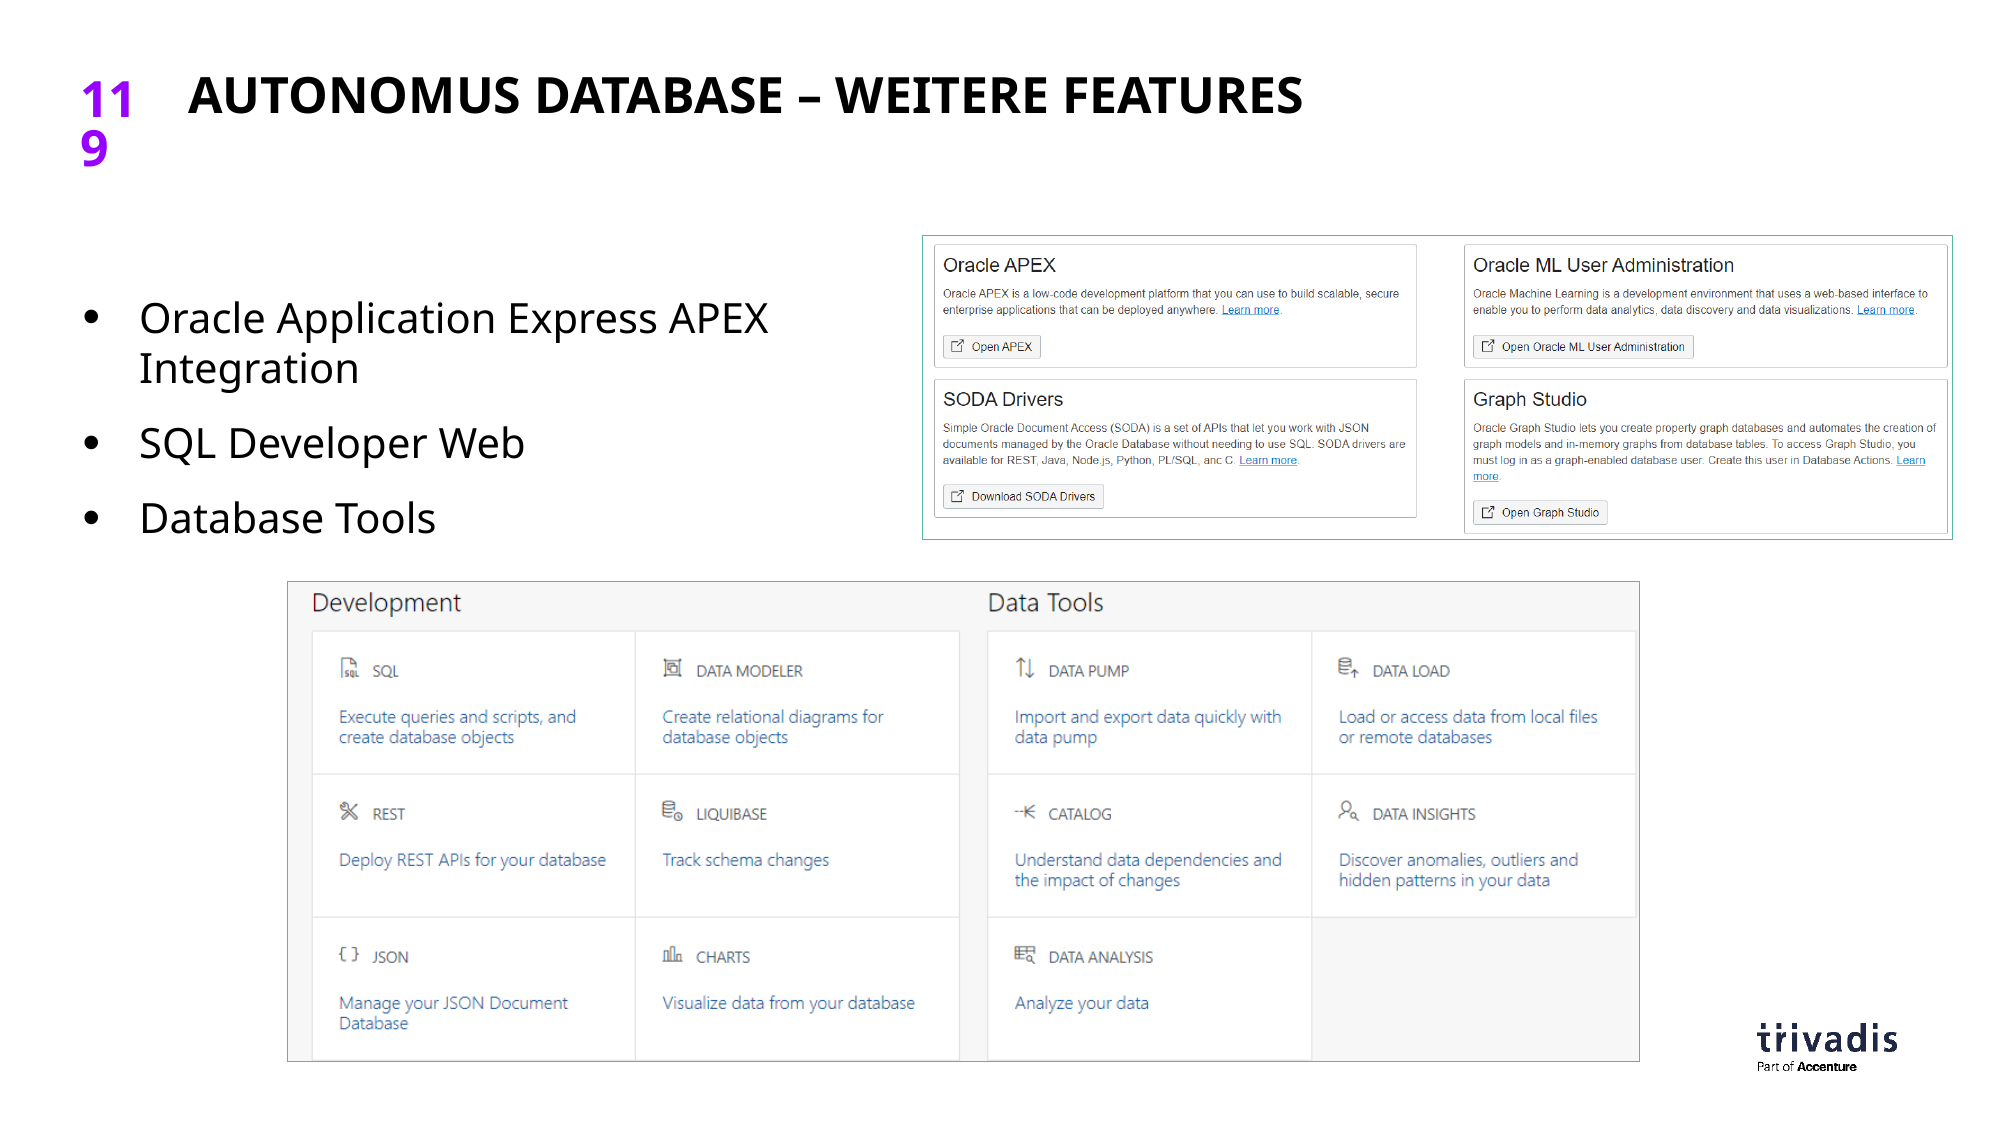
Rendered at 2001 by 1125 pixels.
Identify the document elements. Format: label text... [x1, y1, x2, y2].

picture [1757, 1062, 1897, 1071]
title Autonomus database – weitere features [170, 63, 1933, 136]
list Oracle Application Express APEX Integration SQL Developer Web Database Tools [65, 284, 1933, 1062]
picture [287, 581, 1640, 1063]
picture [921, 235, 1953, 540]
